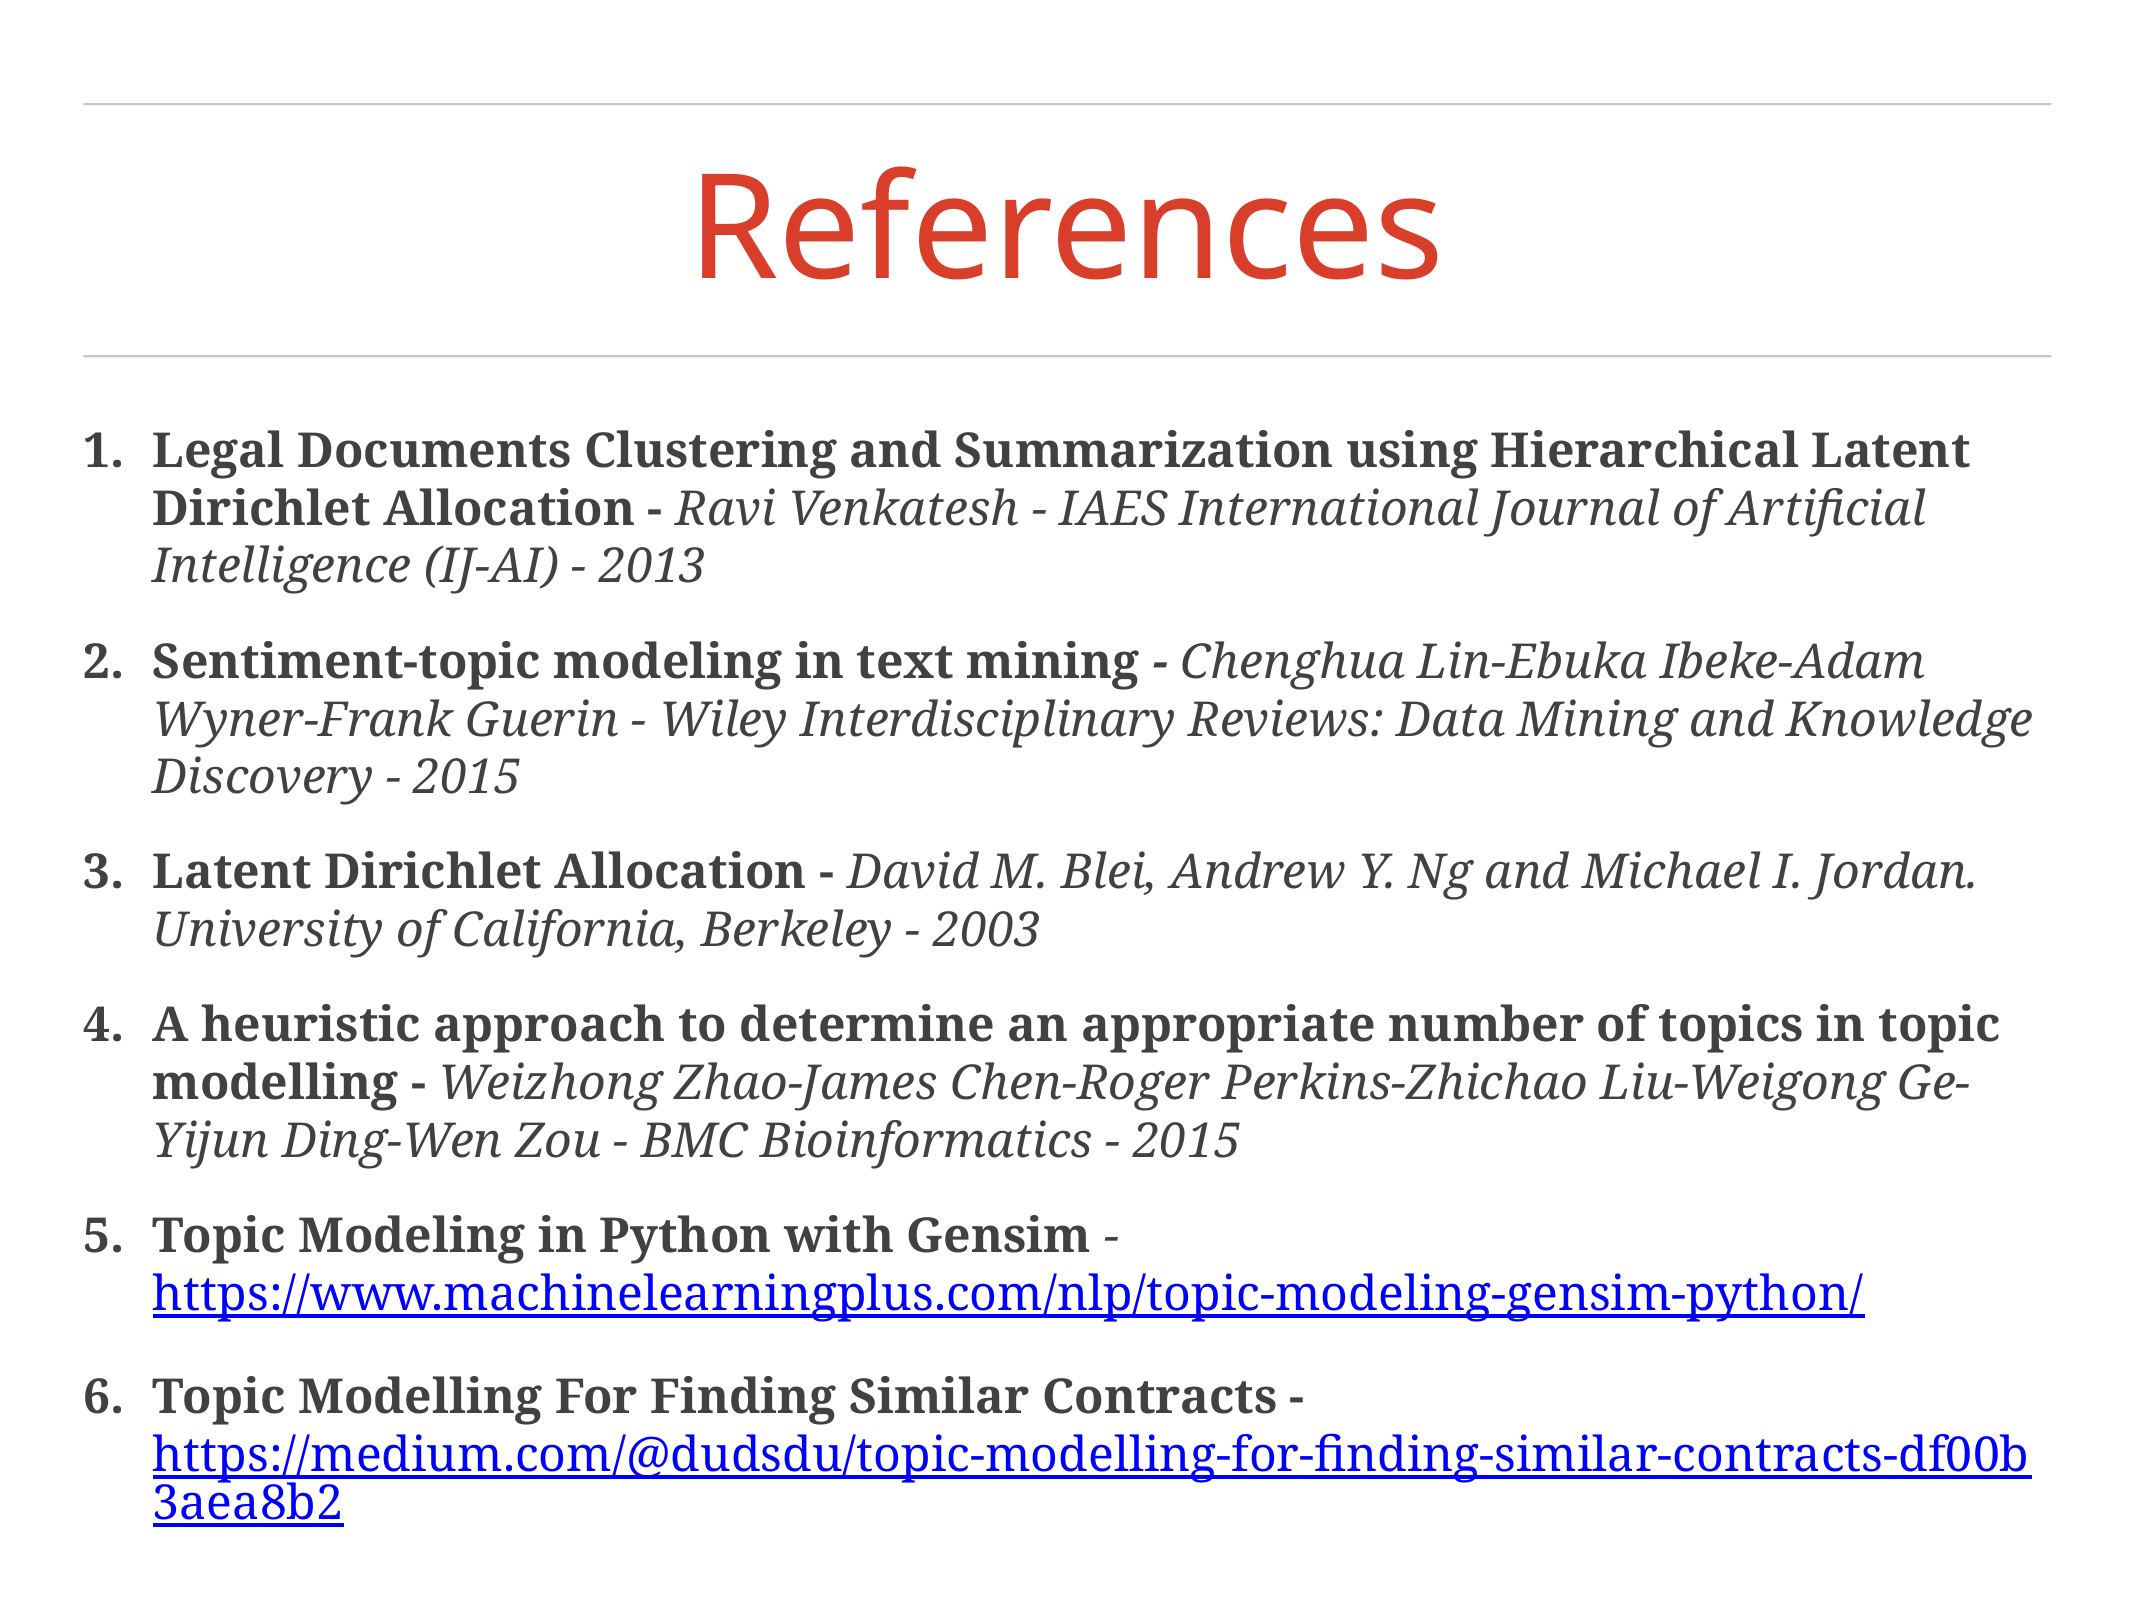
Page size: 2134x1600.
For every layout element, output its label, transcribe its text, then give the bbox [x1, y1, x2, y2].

list Legal Documents Clustering and Summarization using Hierarchical Latent Dirichlet Allocation - Ravi Venkatesh - IAES International Journal of Artificial Intelligence (IJ-AI) - 2013 Sentiment-topic modeling in text mining - Chenghua Lin-Ebuka Ibeke-Adam Wyner-Frank Guerin - Wiley Interdisciplinary Reviews: Data Mining and Knowledge Discovery - 2015 Latent Dirichlet Allocation - David M. Blei, Andrew Y. Ng and Michael I. Jordan. University of California, Berkeley - 2003 A heuristic approach to determine an appropriate number of topics in topic modelling - Weizhong Zhao-James Chen-Roger Perkins-Zhichao Liu-Weigong Ge-Yijun Ding-Wen Zou - BMC Bioinformatics - 2015 Topic Modeling in Python with Gensim - https://www.machinelearningplus.com/nlp/topic-modeling-gensim-python/ Topic Modelling For Finding Similar Contracts - https://medium.com/@dudsdu/topic-modelling-for-finding-similar-contracts-df00b3aea8b2 [82, 380, 2051, 1528]
title References [82, 130, 2051, 332]
